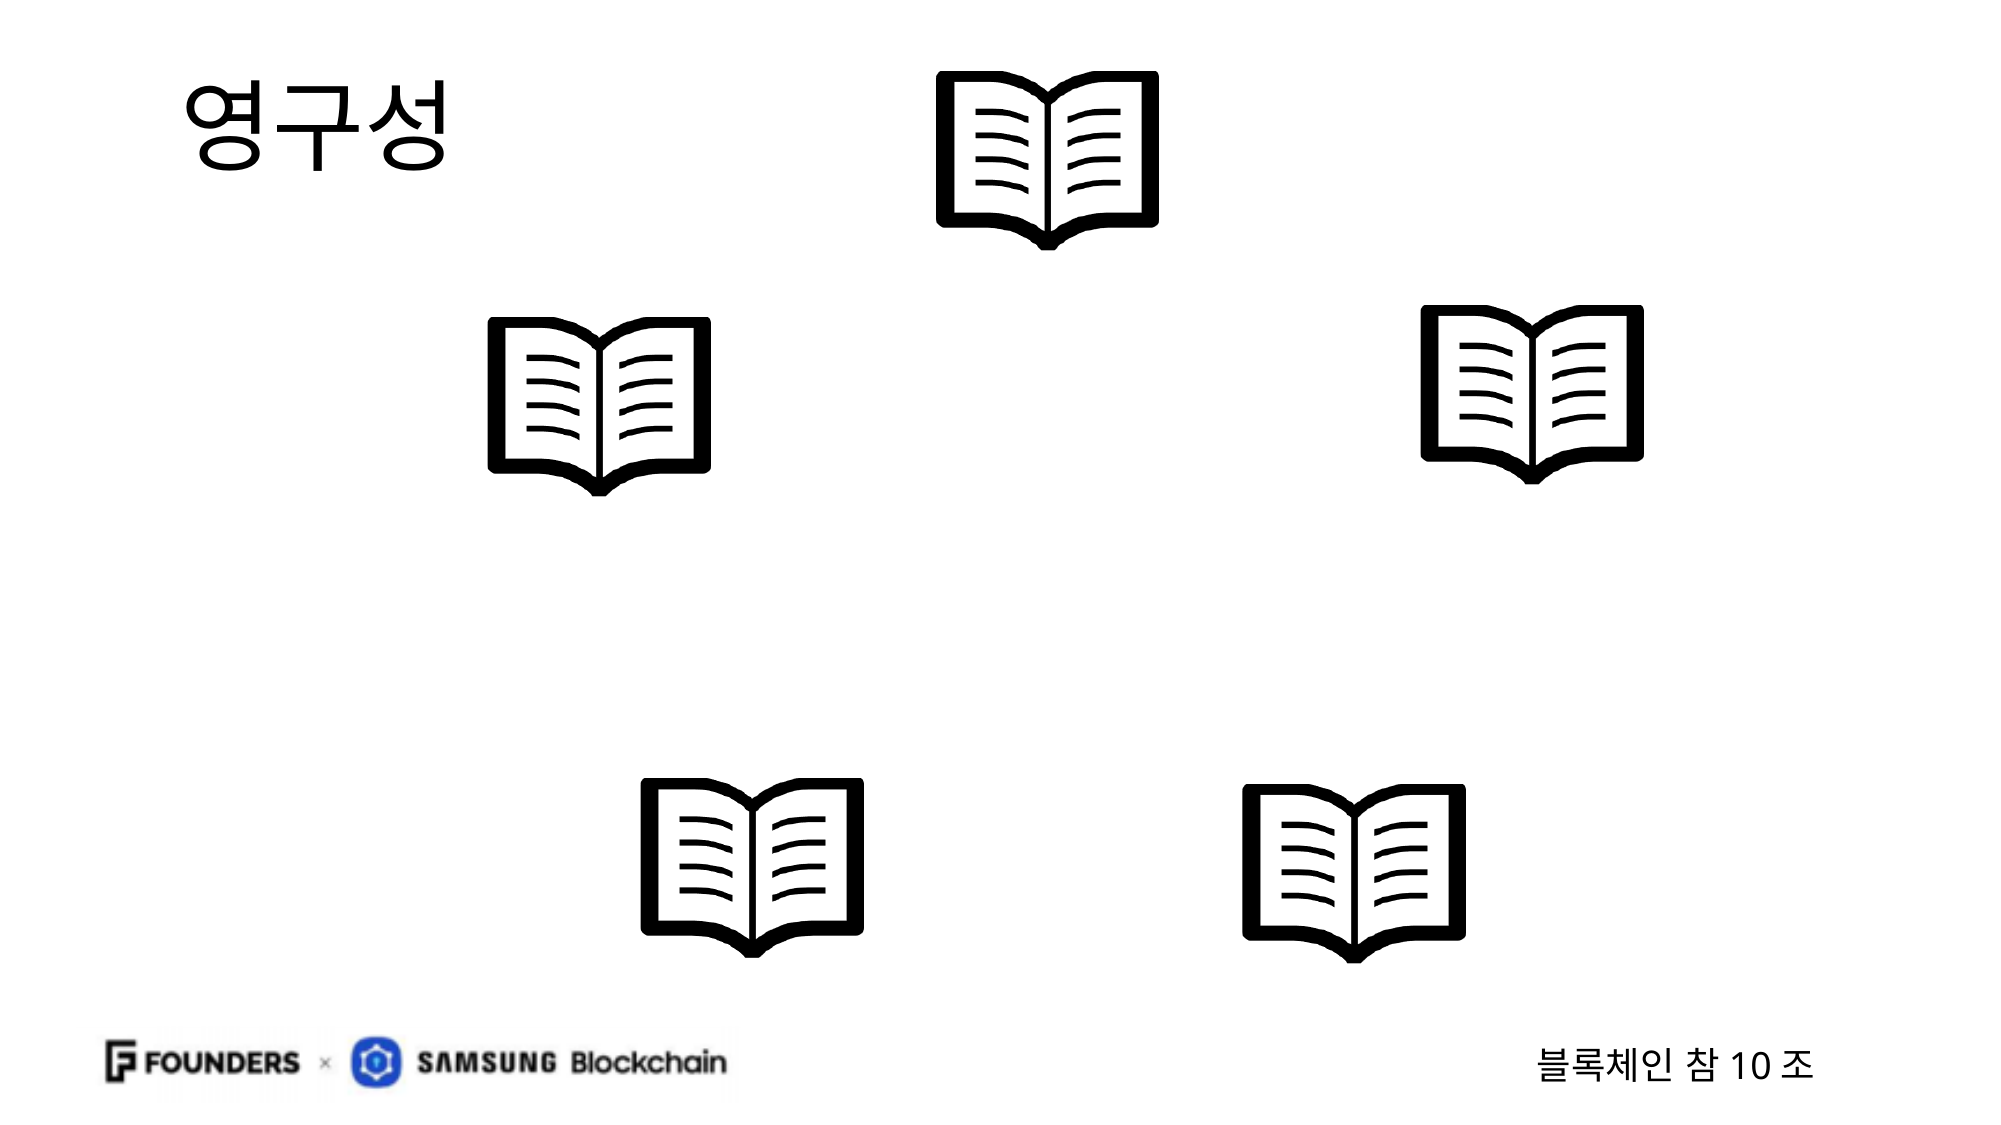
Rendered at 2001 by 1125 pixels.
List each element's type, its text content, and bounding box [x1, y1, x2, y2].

picture [640, 778, 869, 959]
picture [1242, 784, 1471, 965]
title 영구성 [57, 59, 870, 204]
picture [935, 71, 1164, 252]
picture [487, 317, 716, 498]
text_box 블록체인 참10조 [1522, 1034, 1909, 1095]
picture [1420, 305, 1649, 486]
picture [76, 1026, 741, 1103]
